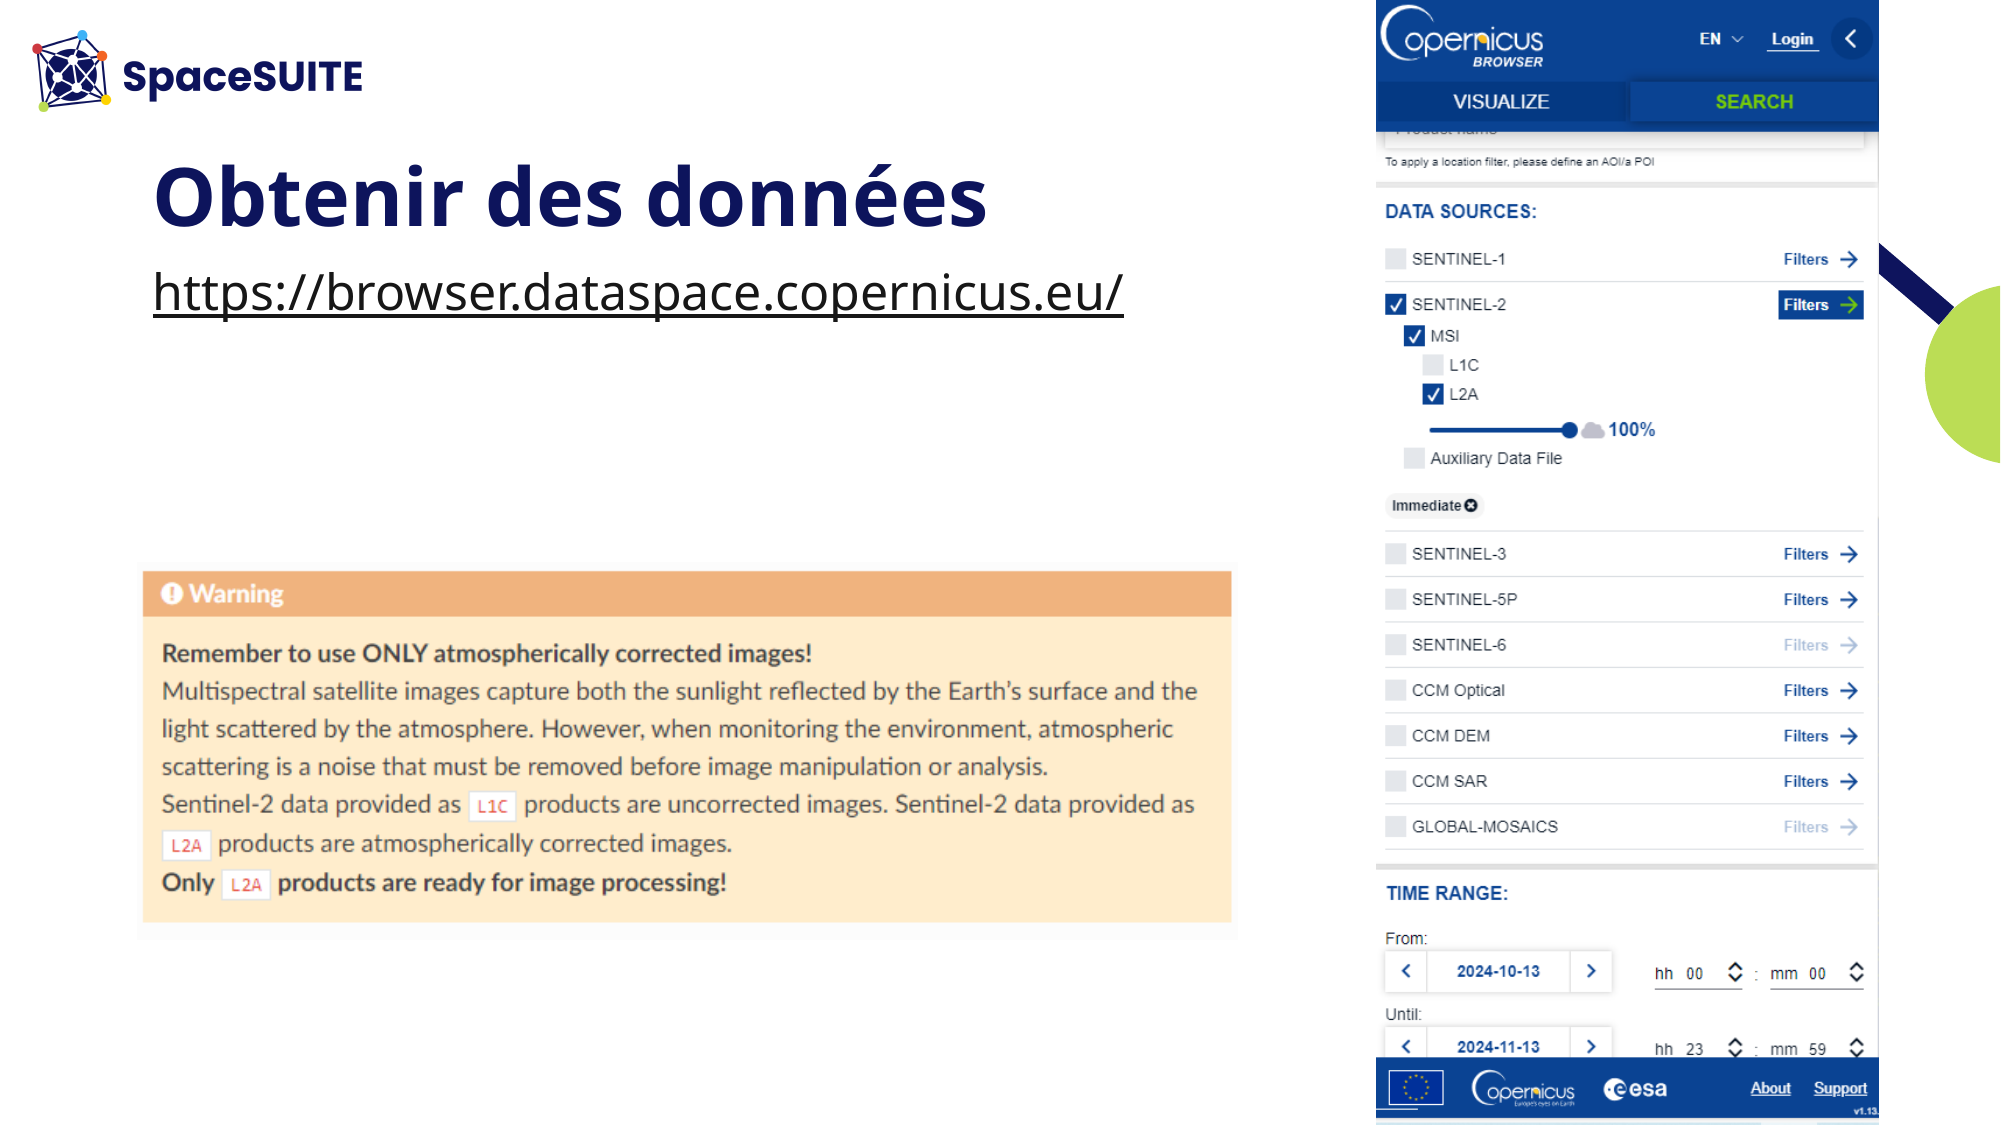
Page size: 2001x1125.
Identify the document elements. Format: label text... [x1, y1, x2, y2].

title Obtenir des données [137, 138, 1376, 251]
picture [136, 561, 1239, 940]
picture [1376, 0, 1880, 1125]
picture [32, 30, 362, 112]
list https://browser.dataspace.copernicus.eu/ [137, 252, 1360, 340]
